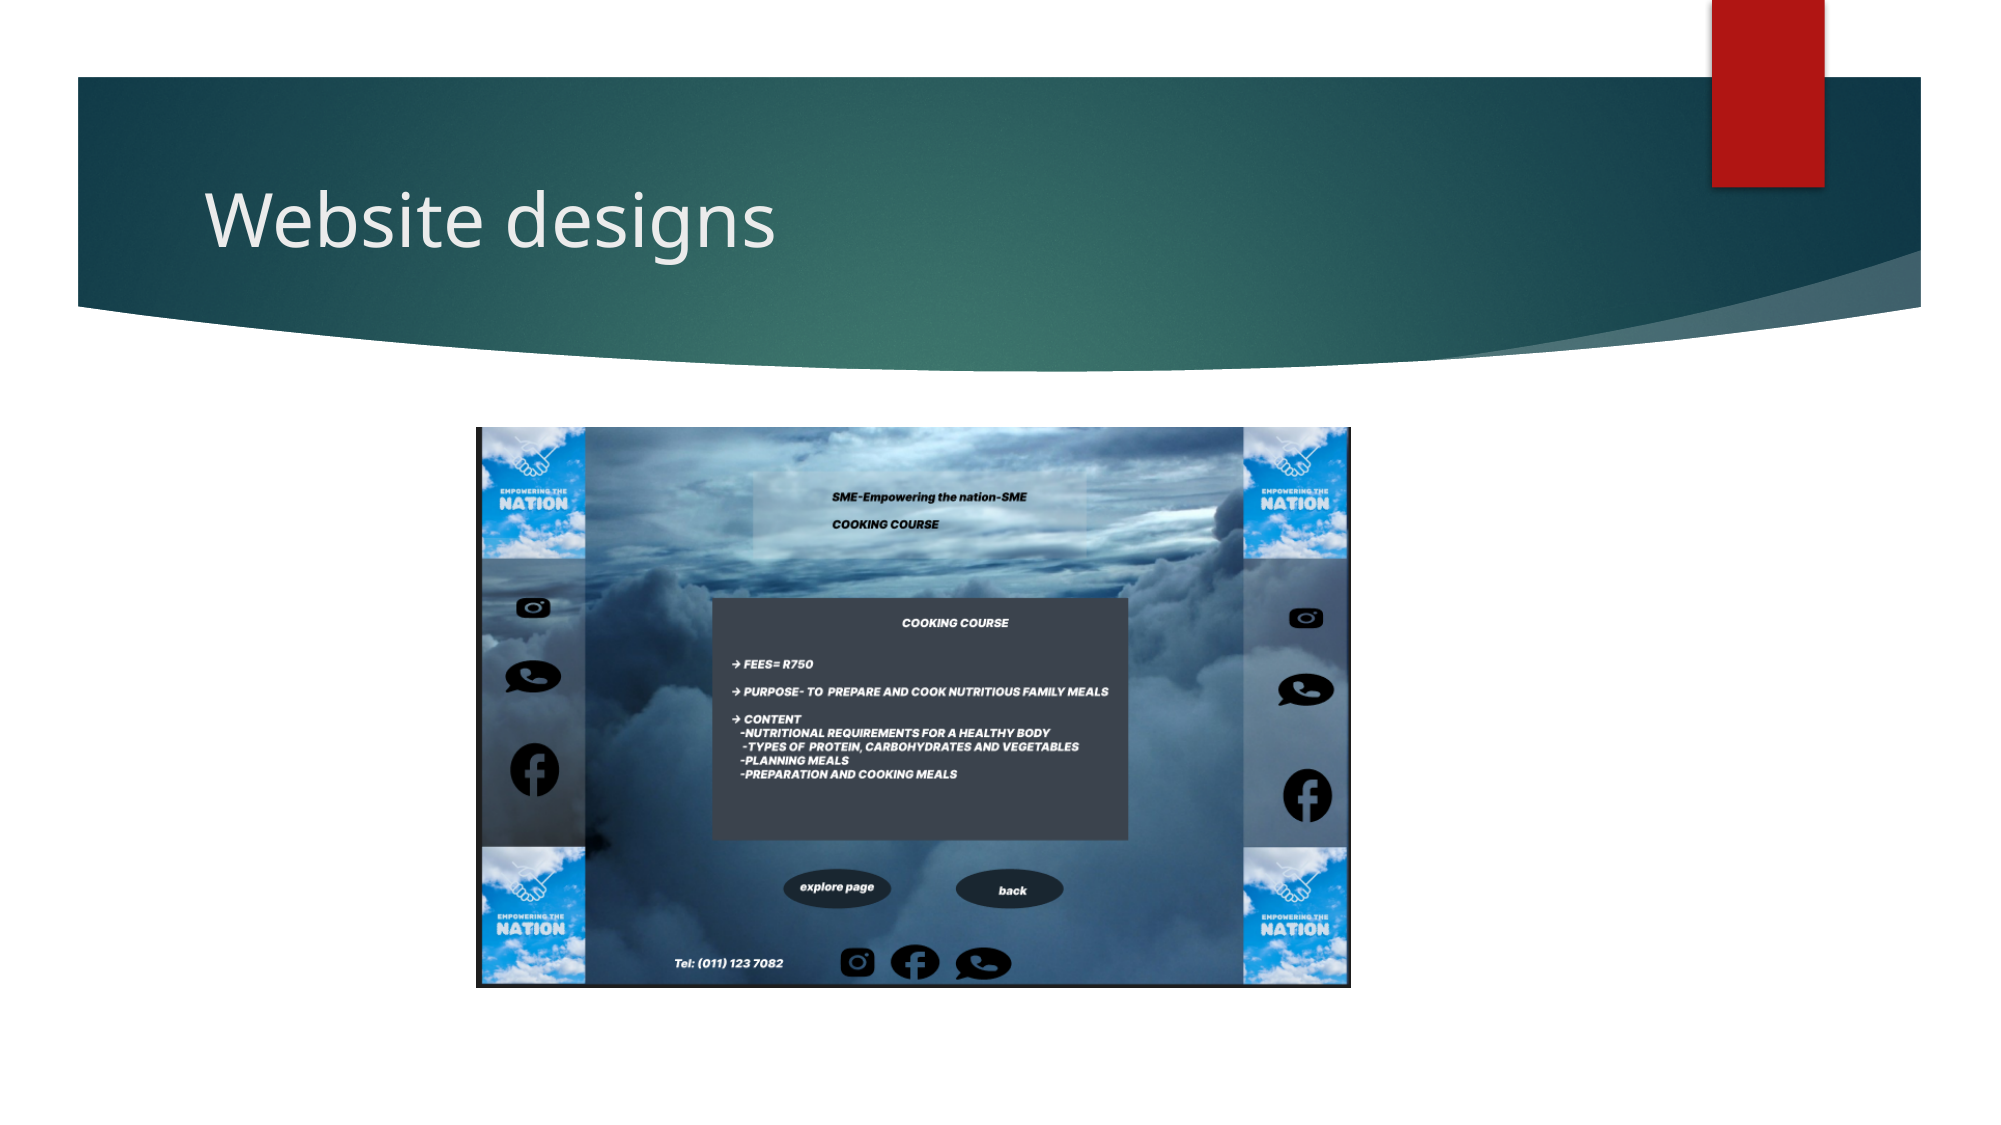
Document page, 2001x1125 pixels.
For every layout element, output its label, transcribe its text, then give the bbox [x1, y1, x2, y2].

title Website designs [189, 159, 1638, 276]
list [476, 426, 1351, 988]
